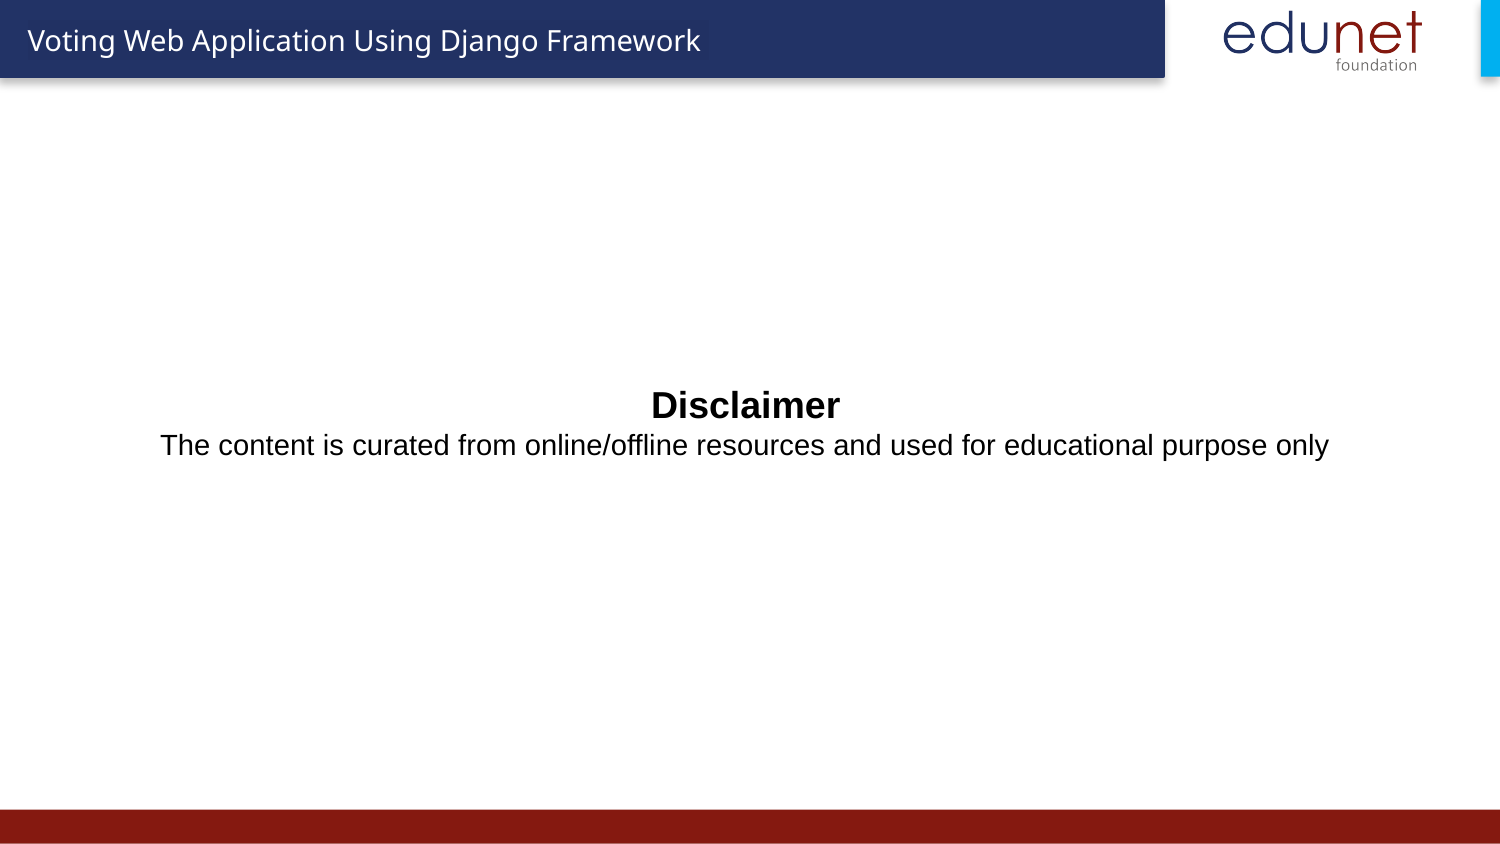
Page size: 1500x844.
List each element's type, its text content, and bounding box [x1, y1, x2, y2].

picture [1219, 8, 1424, 75]
text_box Voting Web Application Using Django Framework [12, 14, 750, 65]
text_box Disclaimer The content is curated from online/offline resources and used for educational purpose only [145, 373, 1347, 469]
